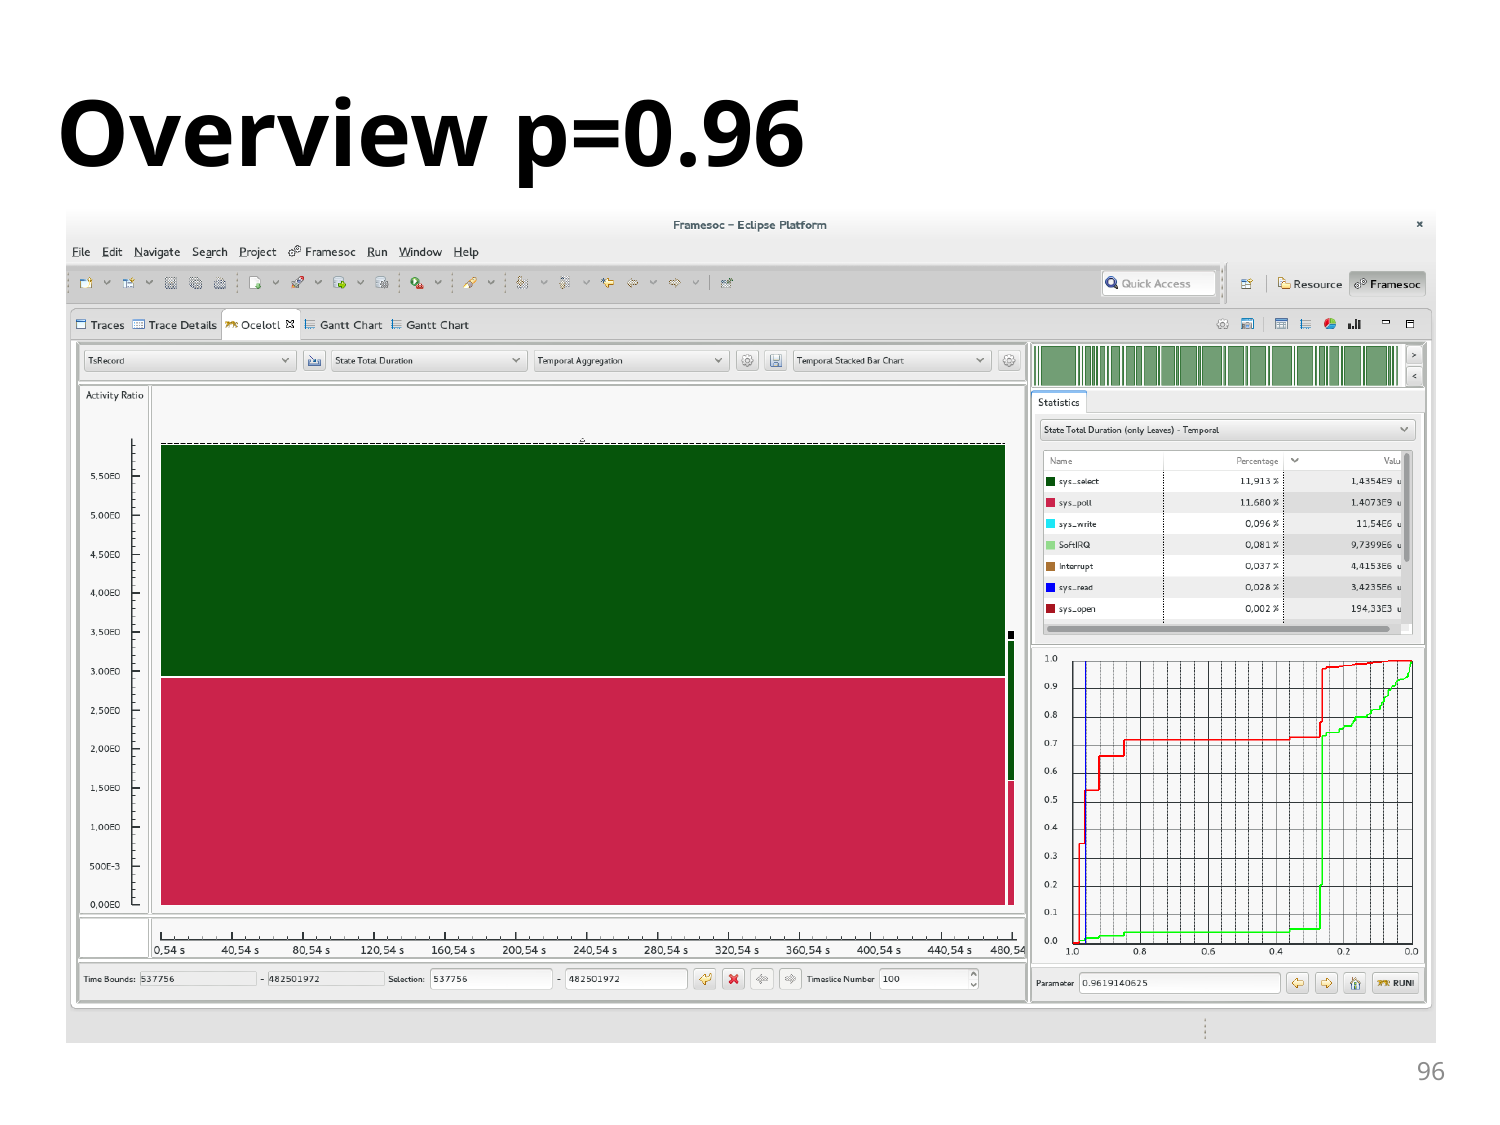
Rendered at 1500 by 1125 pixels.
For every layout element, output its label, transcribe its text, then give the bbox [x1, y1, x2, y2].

slide_number 96 [1059, 1042, 1461, 1103]
title Overview p=0.96 [41, 59, 1461, 215]
picture [66, 208, 1436, 1043]
